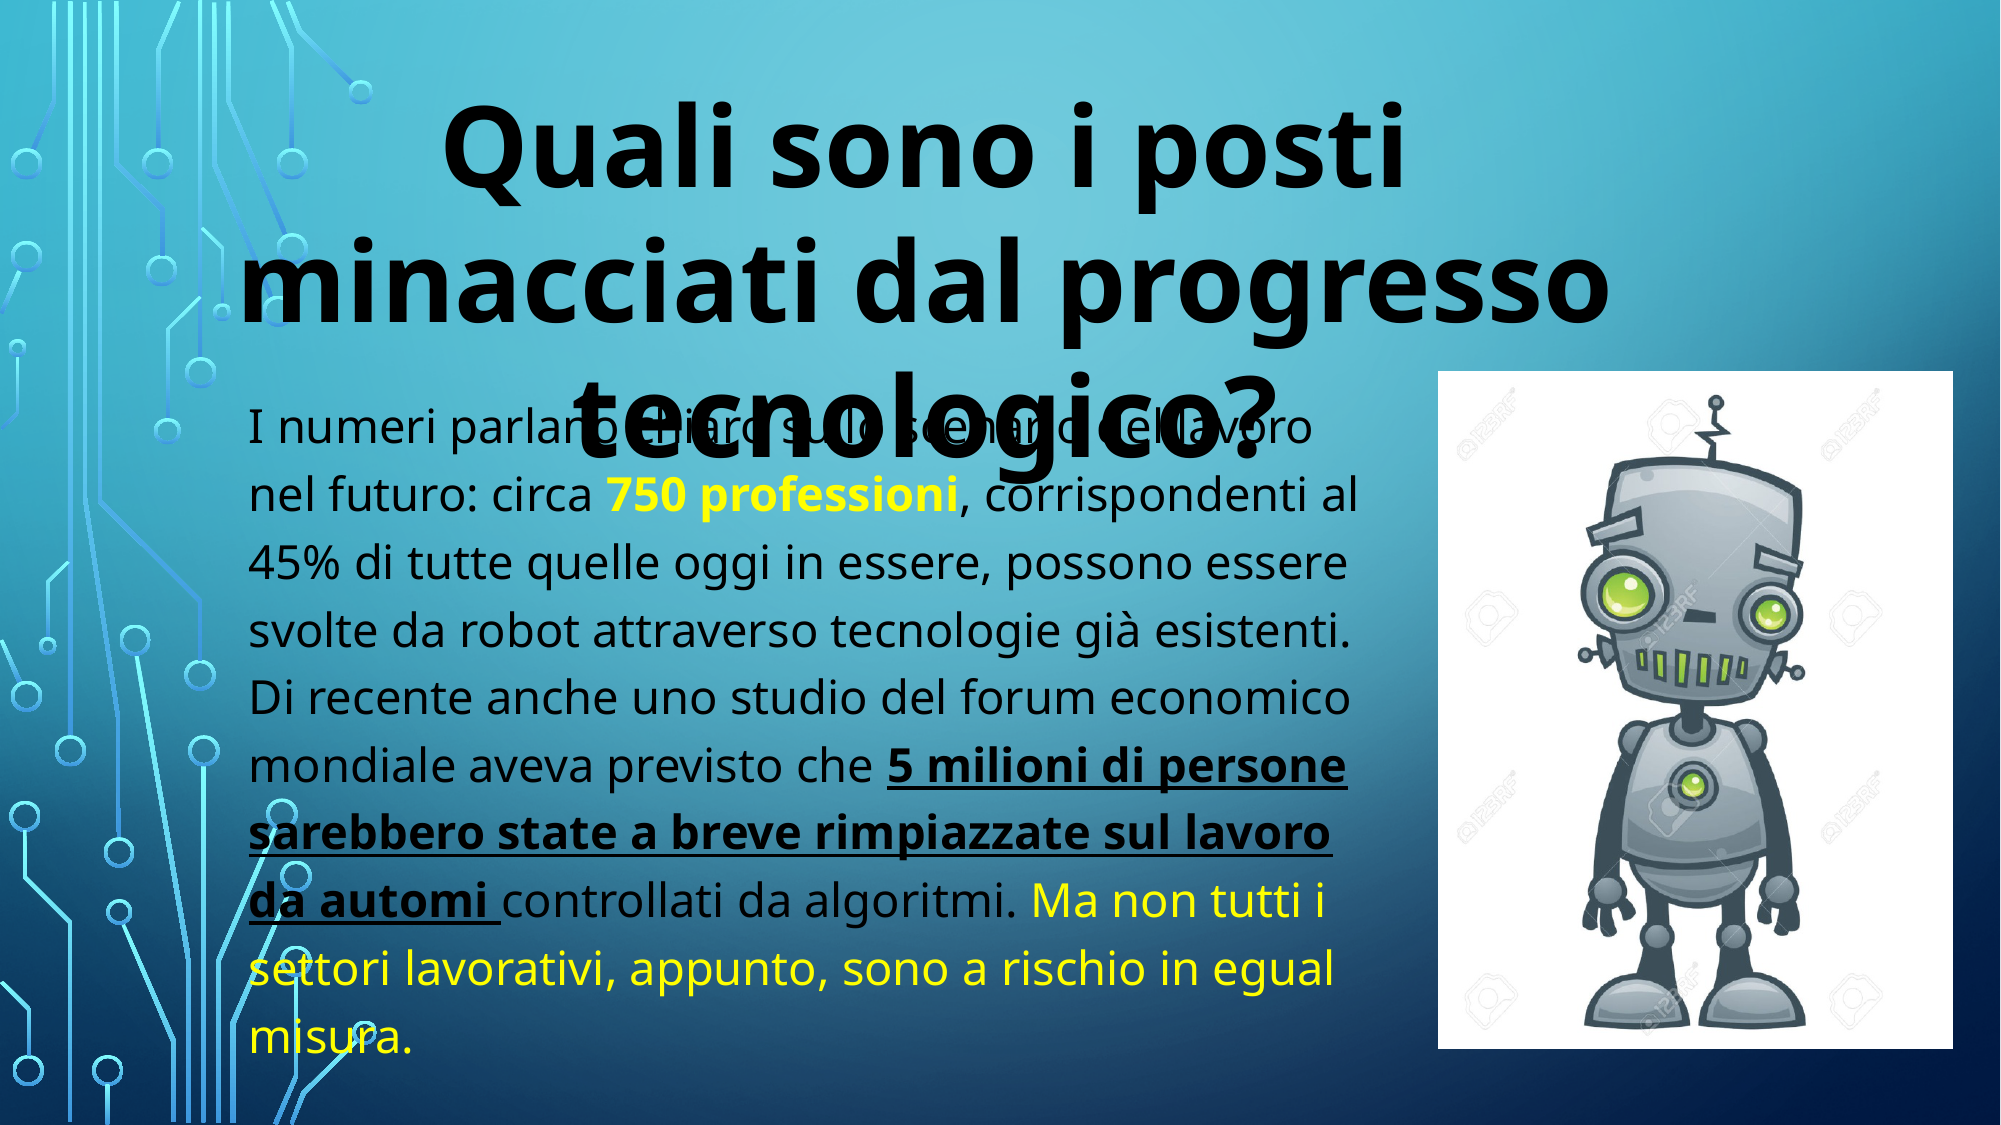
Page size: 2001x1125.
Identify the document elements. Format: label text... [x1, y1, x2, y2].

text_box Quali sono i posti minacciati dal progresso tecnologico? [126, 67, 1724, 488]
subtitle I numeri parlano chiaro sullo scenario del lavoro nel futuro: circa 750 professioni, corrispondenti al 45% di tutte quelle oggi in essere, possono essere svolte da robot attraverso tecnologie già esistenti. Di recente anche uno studio del forum economico mondiale aveva previsto che 5 milioni di persone sarebbero state a breve rimpiazzate sul lavoro da automi controllati da algoritmi. Ma non tutti i settori lavorativi, appunto, sono a rischio in egual misura. [234, 488, 1410, 1076]
picture [1437, 371, 1954, 1050]
